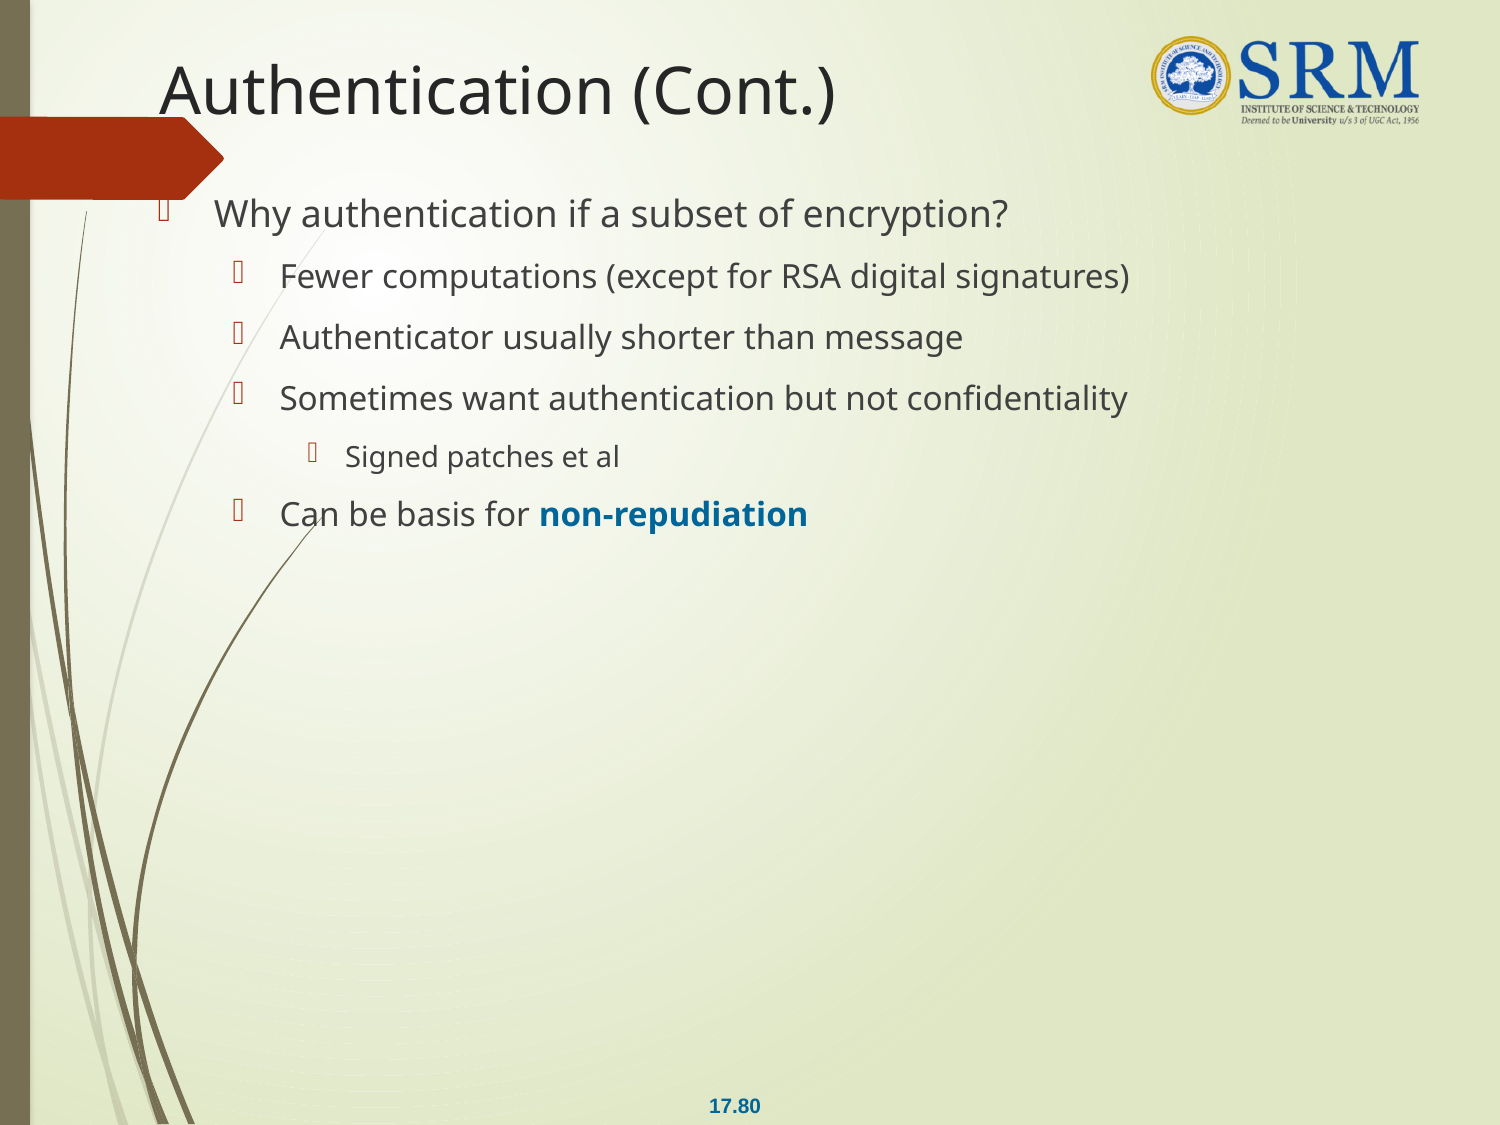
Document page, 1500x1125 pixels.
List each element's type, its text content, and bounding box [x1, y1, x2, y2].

title Authentication (Cont.) [144, 40, 1410, 136]
picture [1151, 36, 1419, 125]
list Why authentication if a subset of encryption? Fewer computations (except for RSA digital signatures) Authenticator usually shorter than message Sometimes want authentication but not confidentiality Signed patches et al Can be basis for non-repudiation [142, 182, 1408, 926]
